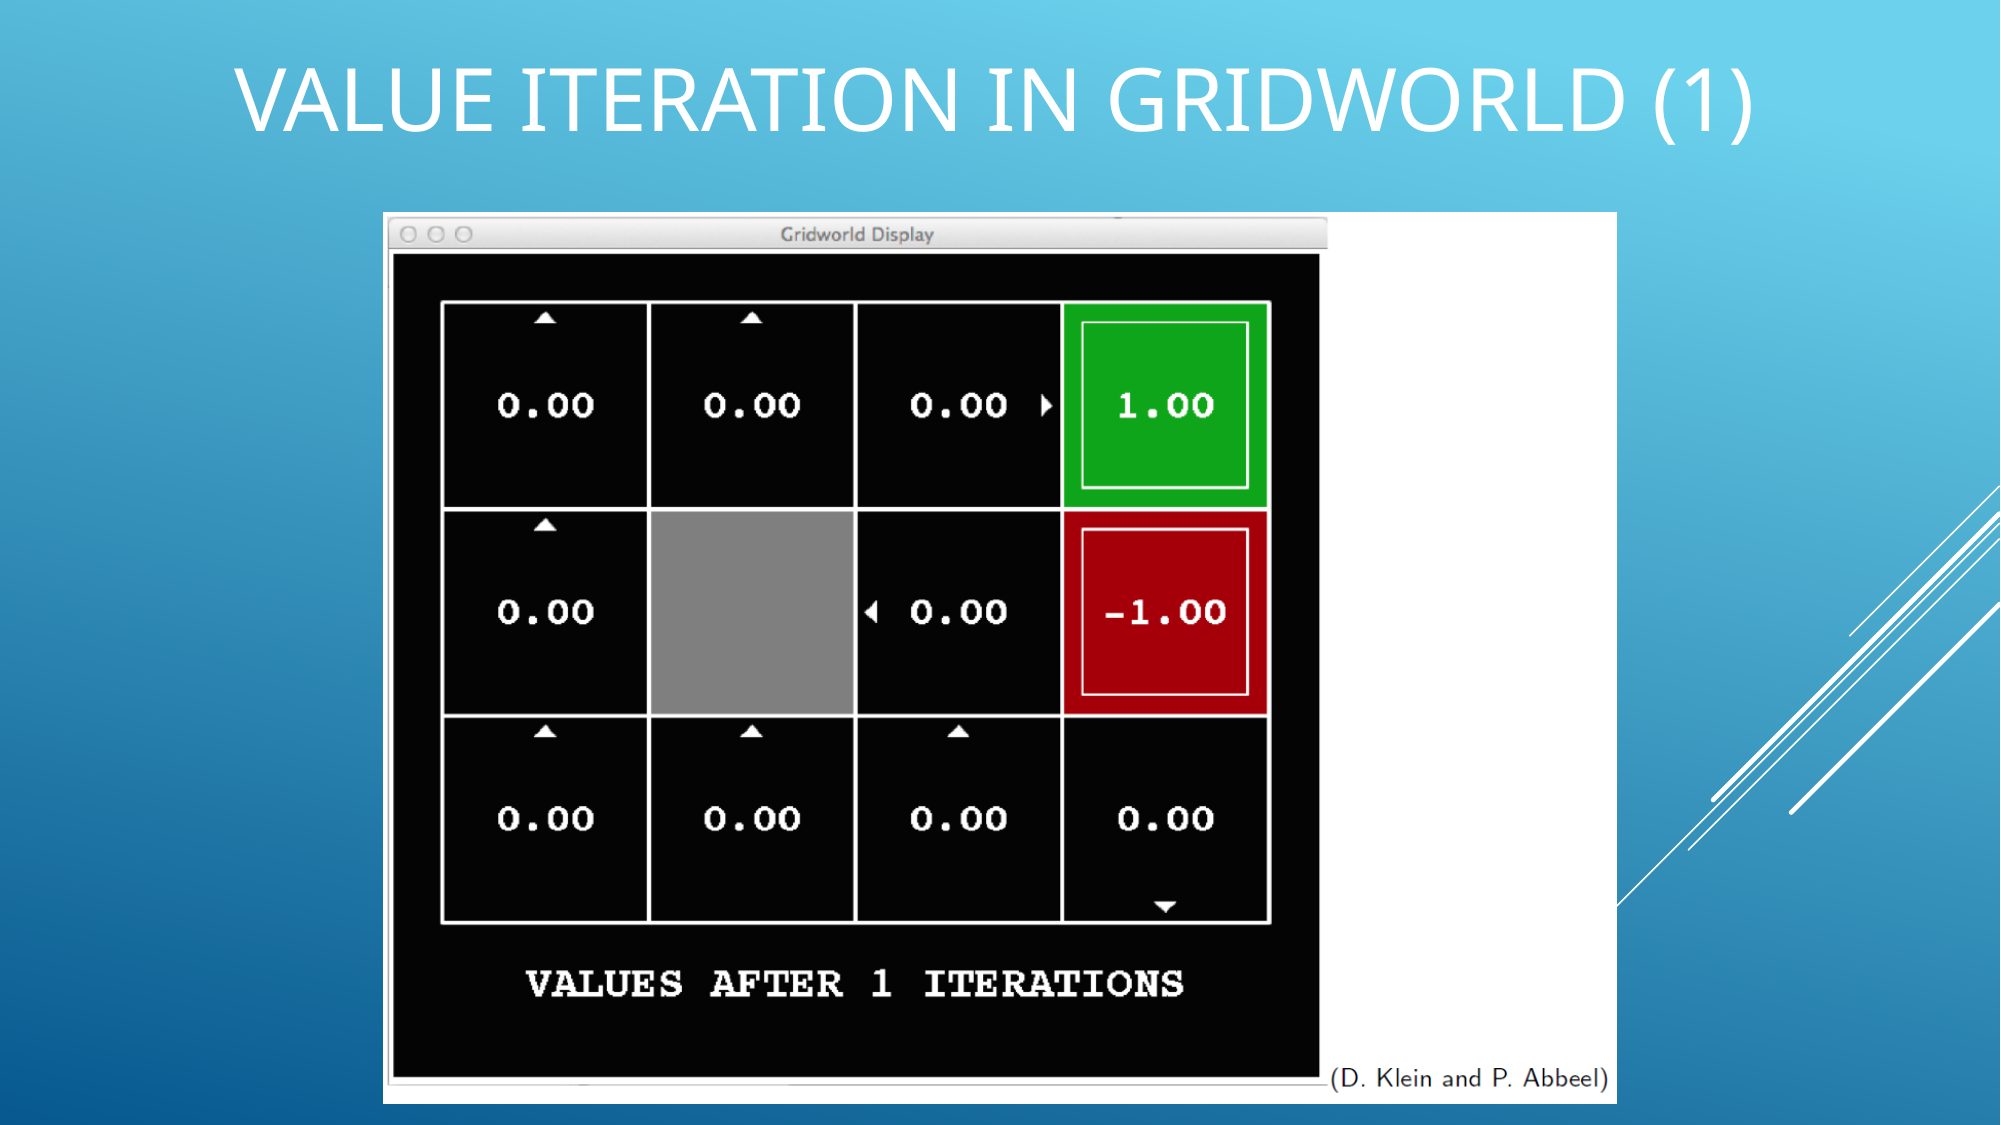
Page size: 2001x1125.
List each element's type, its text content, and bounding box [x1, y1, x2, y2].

picture [382, 211, 1617, 1104]
title Value iteration in gridworld (1) [99, 21, 1891, 157]
